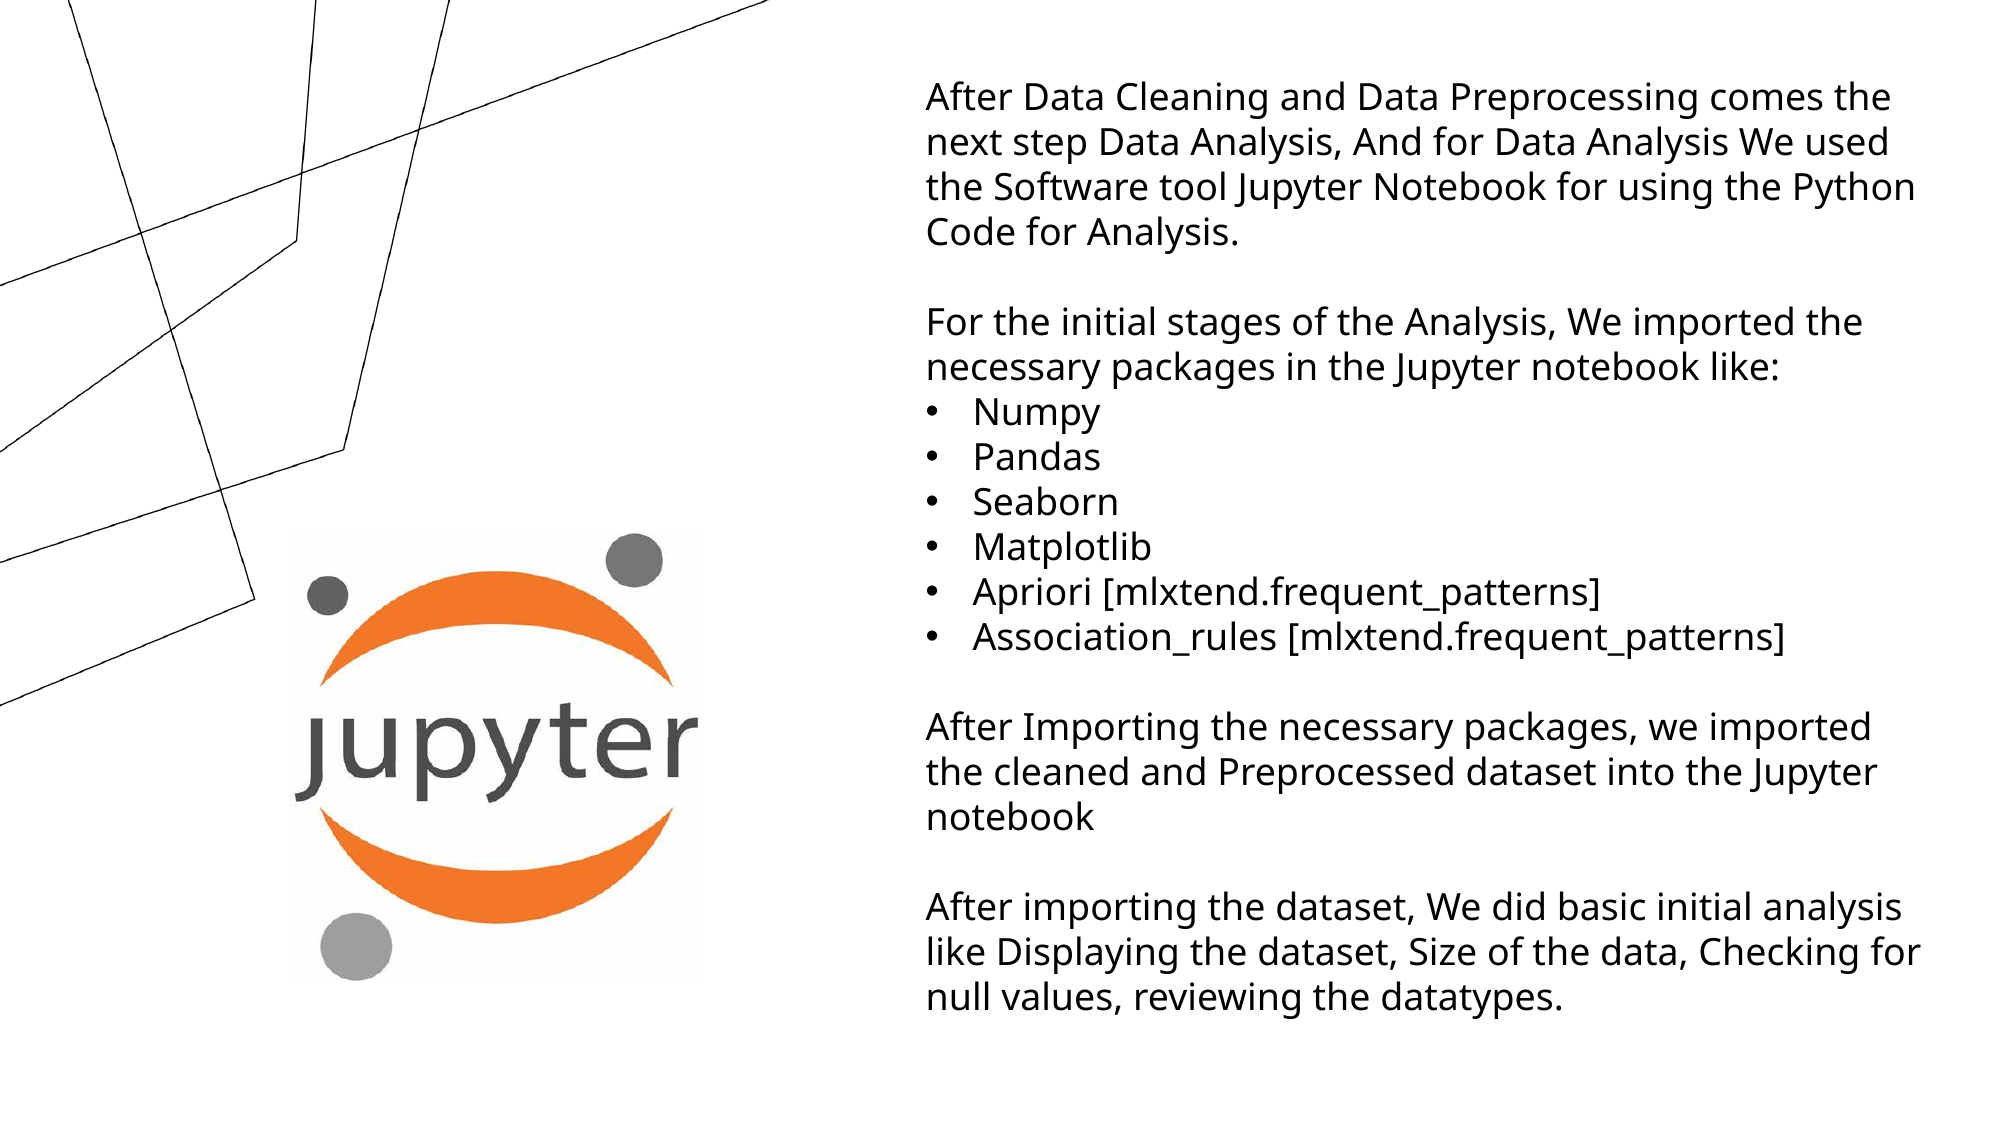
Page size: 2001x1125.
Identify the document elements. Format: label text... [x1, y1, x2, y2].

text_box After Data Cleaning and Data Preprocessing comes the next step Data Analysis, And for Data Analysis We used the Software tool Jupyter Notebook for using the Python Code for Analysis. For the initial stages of the Analysis, We imported the necessary packages in the Jupyter notebook like: Numpy Pandas Seaborn Matplotlib Apriori [mlxtend.frequent_patterns] Association_rules [mlxtend.frequent_patterns] After Importing the necessary packages, we imported the cleaned and Preprocessed dataset into the Jupyter notebook After importing the dataset, We did basic initial analysis like Displaying the dataset, Size of the data, Checking for null values, reviewing the datatypes. [910, 65, 1940, 1026]
picture [0, 0, 803, 984]
